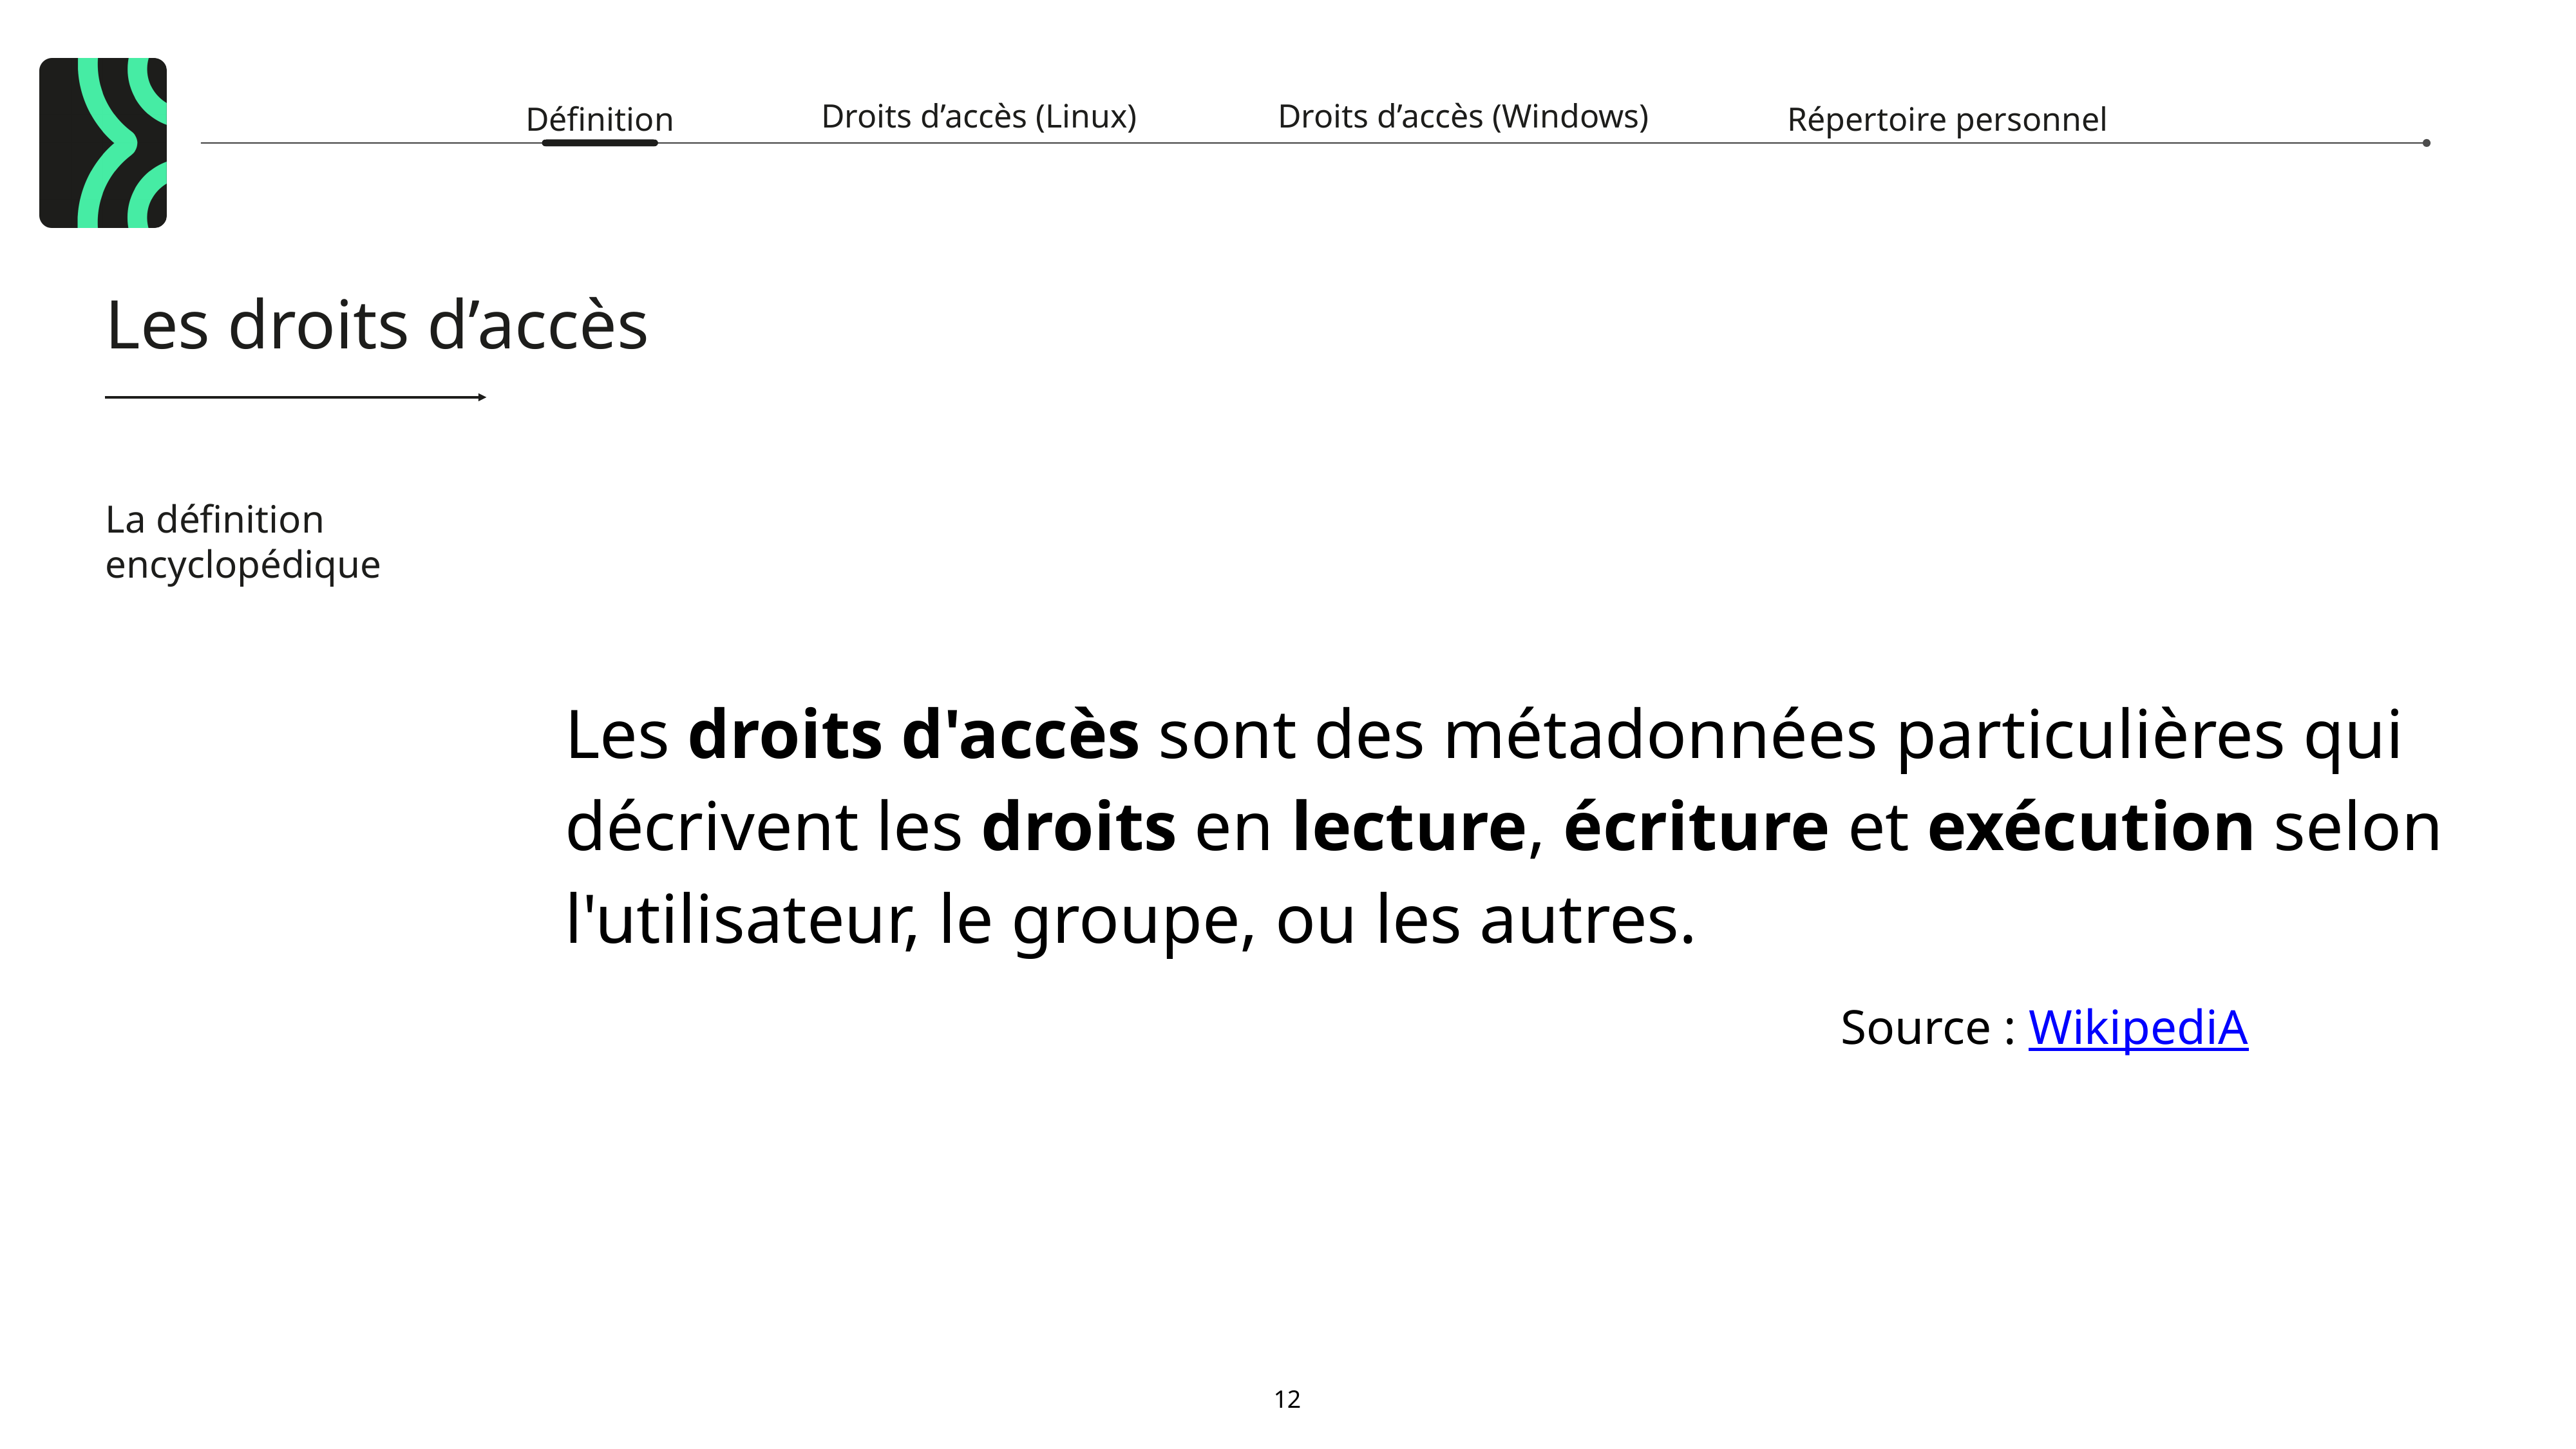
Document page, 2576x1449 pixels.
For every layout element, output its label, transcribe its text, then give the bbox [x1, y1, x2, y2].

text_box Les droits d’accès [100, 276, 1513, 368]
text_box [542, 144, 658, 147]
text_box La définition encyclopédique [100, 489, 471, 591]
text_box [542, 139, 658, 142]
text_box Définition [483, 93, 717, 142]
text_box Source : WikipediA [1831, 987, 2371, 1071]
text_box Droits d’accès (Linux) [770, 90, 1189, 140]
text_box Répertoire personnel [1739, 93, 2157, 142]
text_box Les droits d'accès sont des métadonnées particulières qui décrivent les droits en lecture, écriture et exécution selon l'utilisateur, le groupe, ou les autres. [555, 439, 2548, 1382]
picture [39, 58, 167, 228]
slide_number ‹#› [1267, 571, 1307, 1423]
text_box Droits d’accès (Windows) [1242, 90, 1685, 140]
